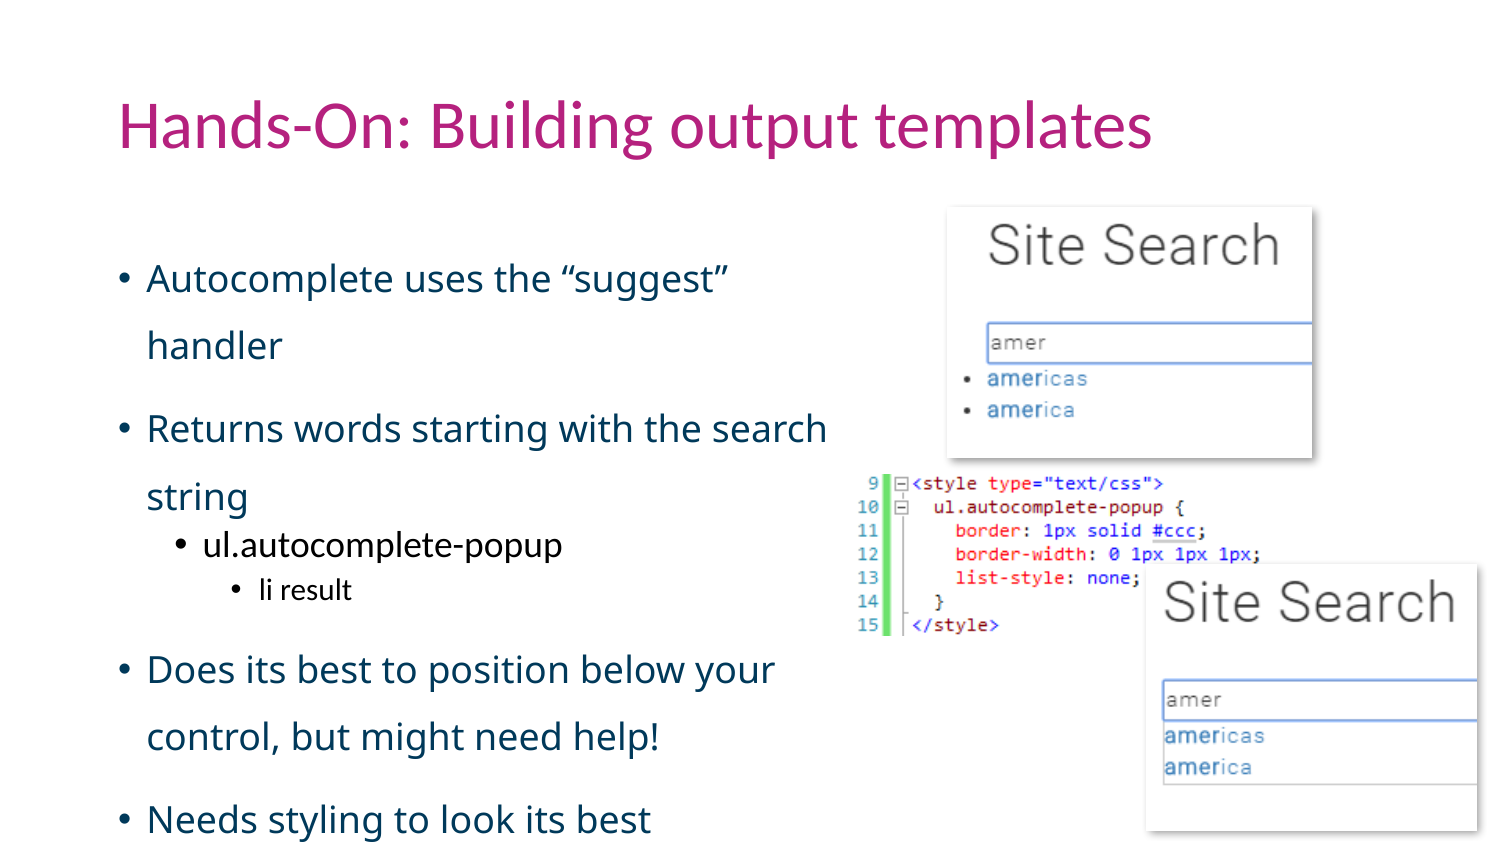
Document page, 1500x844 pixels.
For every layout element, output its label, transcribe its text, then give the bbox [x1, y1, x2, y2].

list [947, 207, 1312, 458]
list Autocomplete uses the “suggest” handler Returns words starting with the search string ul.autocomplete-popup li result Does its best to position below your control, but might need help! Needs styling to look its best [103, 224, 851, 760]
picture [850, 474, 1477, 831]
title Hands-On: Building output templates [103, 44, 1397, 208]
